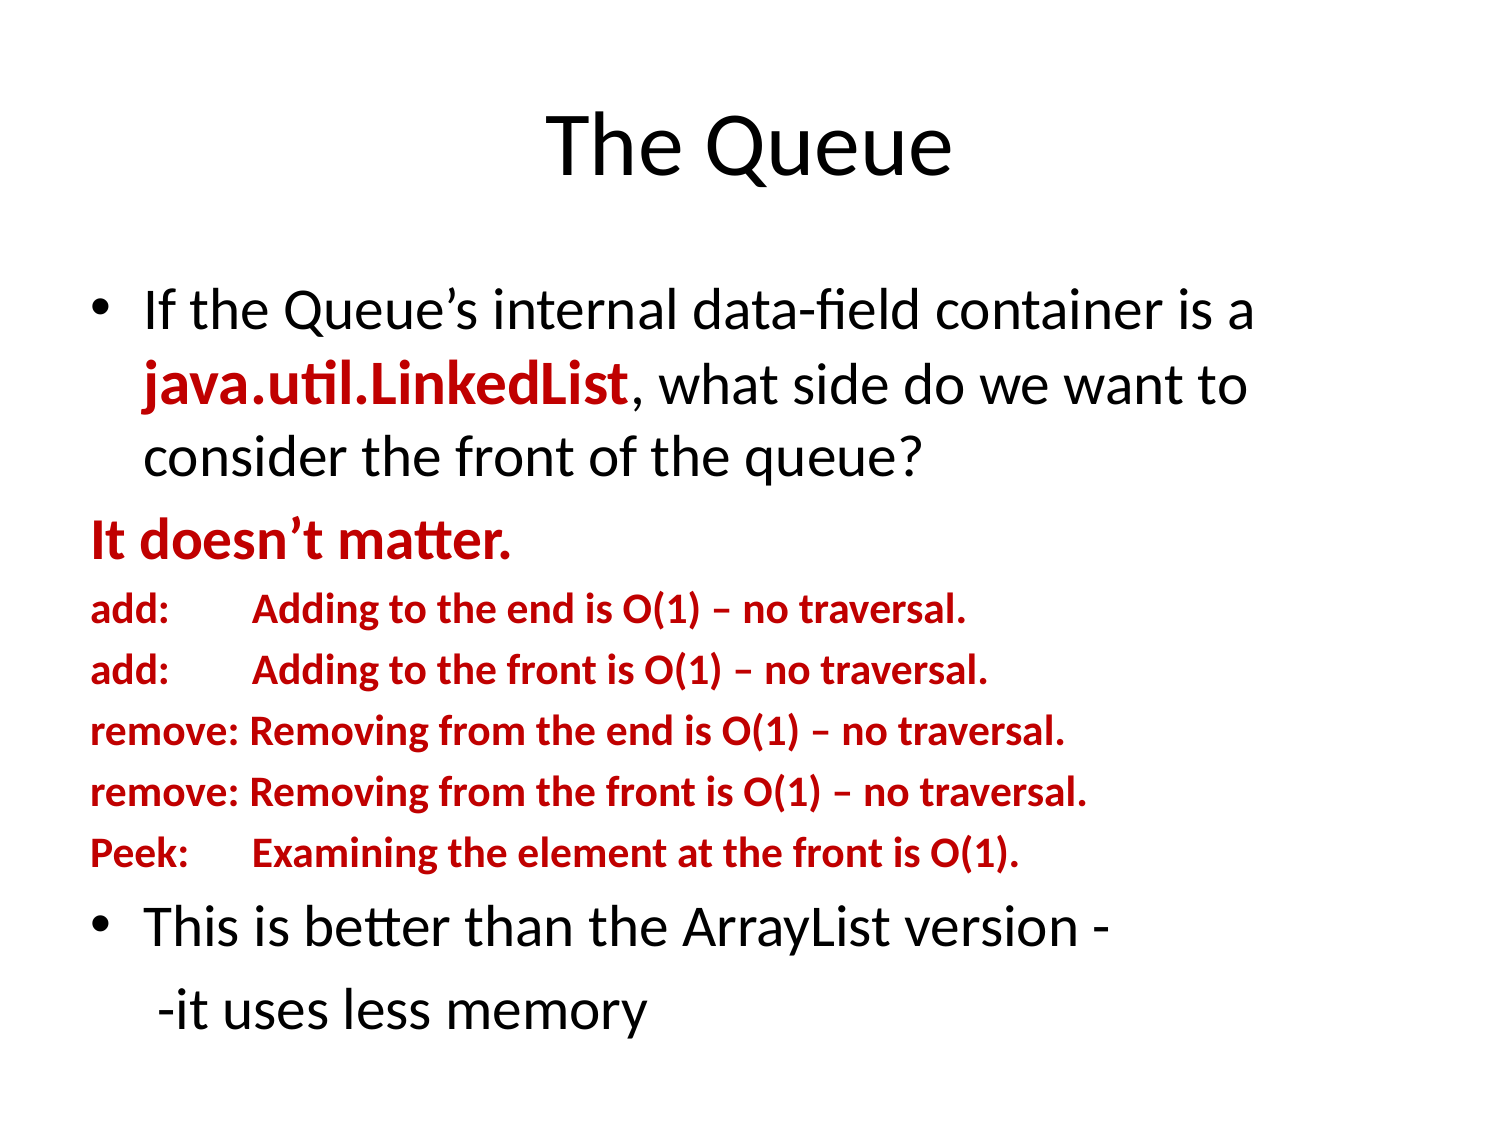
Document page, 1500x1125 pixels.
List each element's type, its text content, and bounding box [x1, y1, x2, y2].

list If the Queue’s internal data-field container is a java.util.LinkedList, what side do we want to consider the front of the queue? It doesn’t matter. add: Adding to the end is O(1) – no traversal. add: Adding to the front is O(1) – no traversal. remove: Removing from the end is O(1) – no traversal. remove: Removing from the front is O(1) – no traversal. Peek: Examining the element at the front is O(1). This is better than the ArrayList version - -it uses less memory [75, 262, 1425, 1050]
title The Queue [75, 45, 1425, 233]
